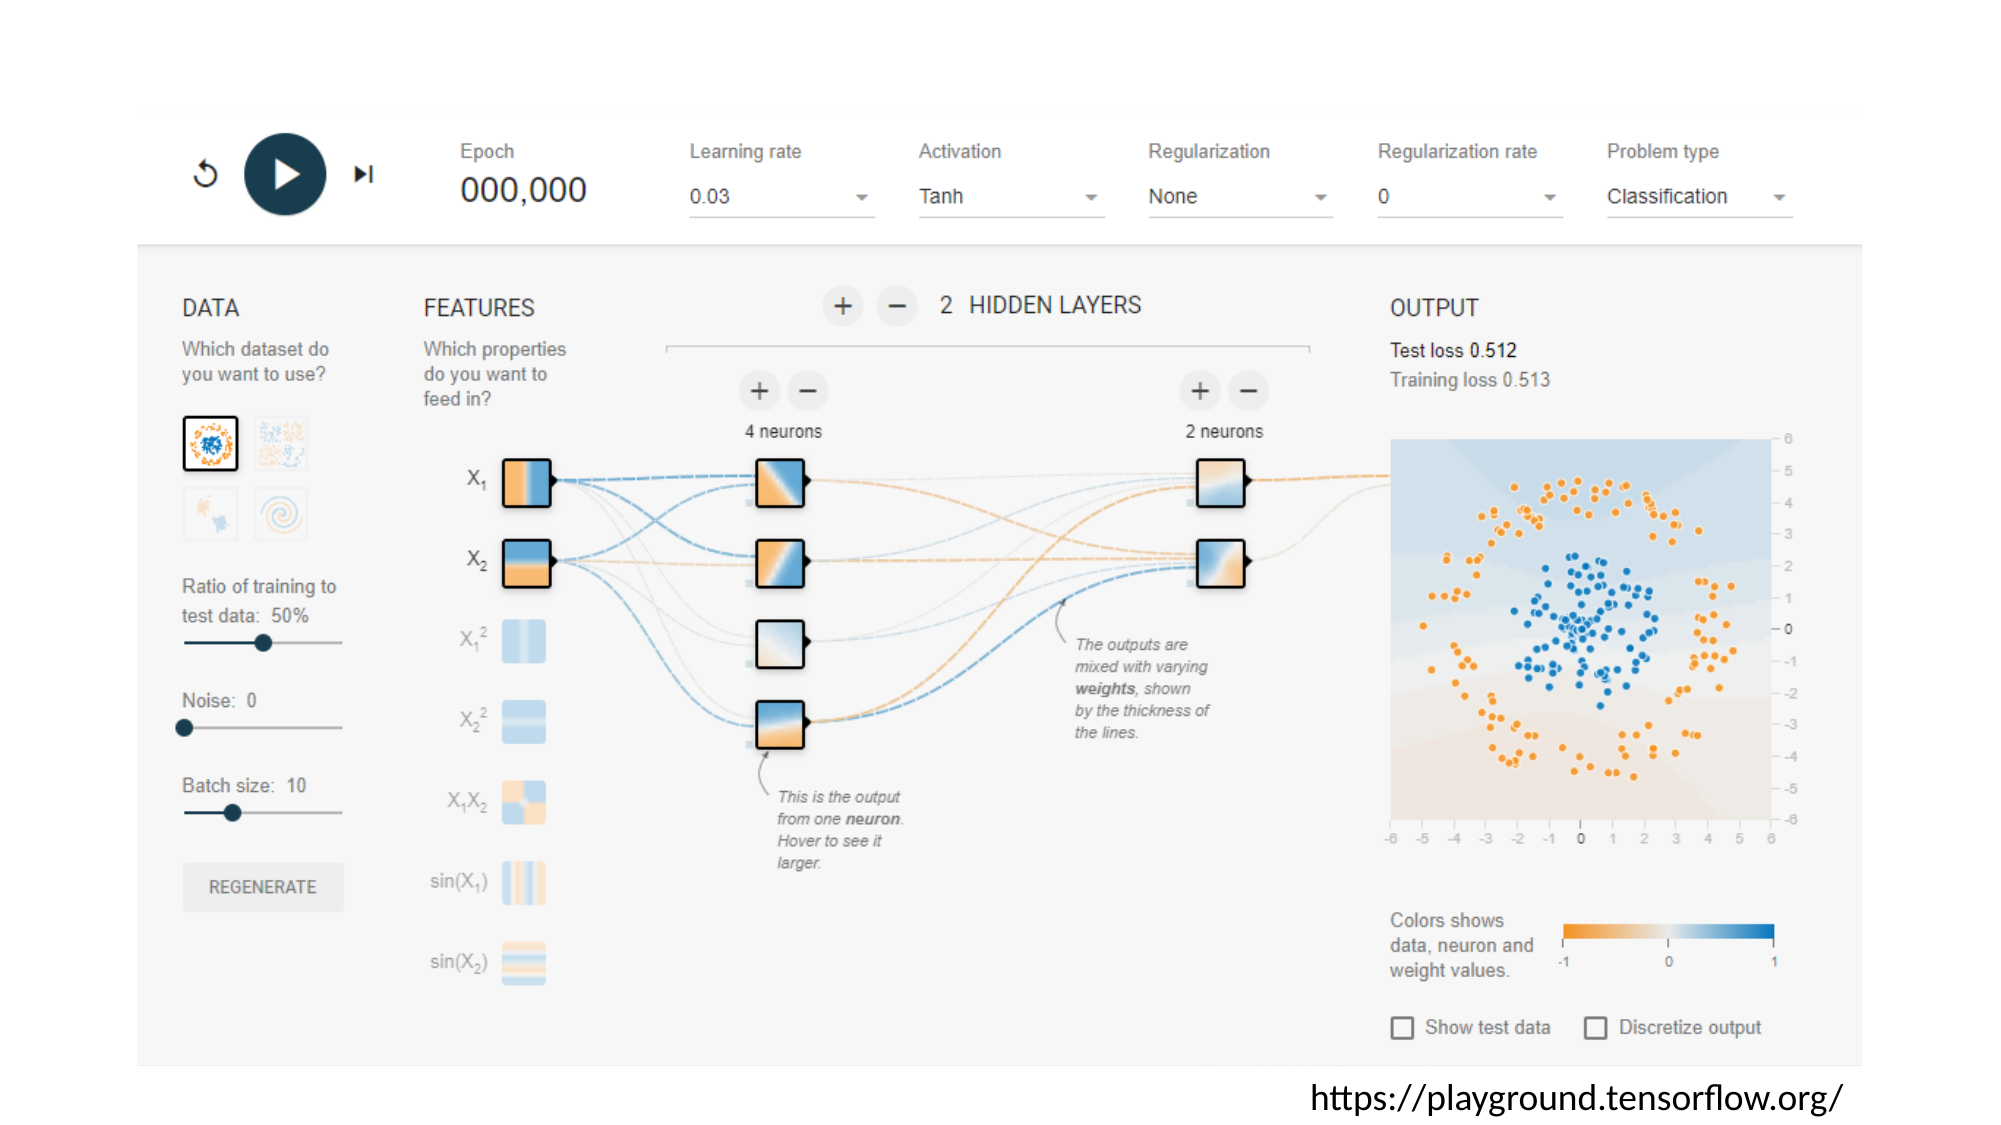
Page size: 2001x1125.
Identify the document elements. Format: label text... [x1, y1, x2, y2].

picture [137, 111, 1863, 1066]
text_box https://playground.tensorflow.org/ [1295, 1066, 1859, 1125]
